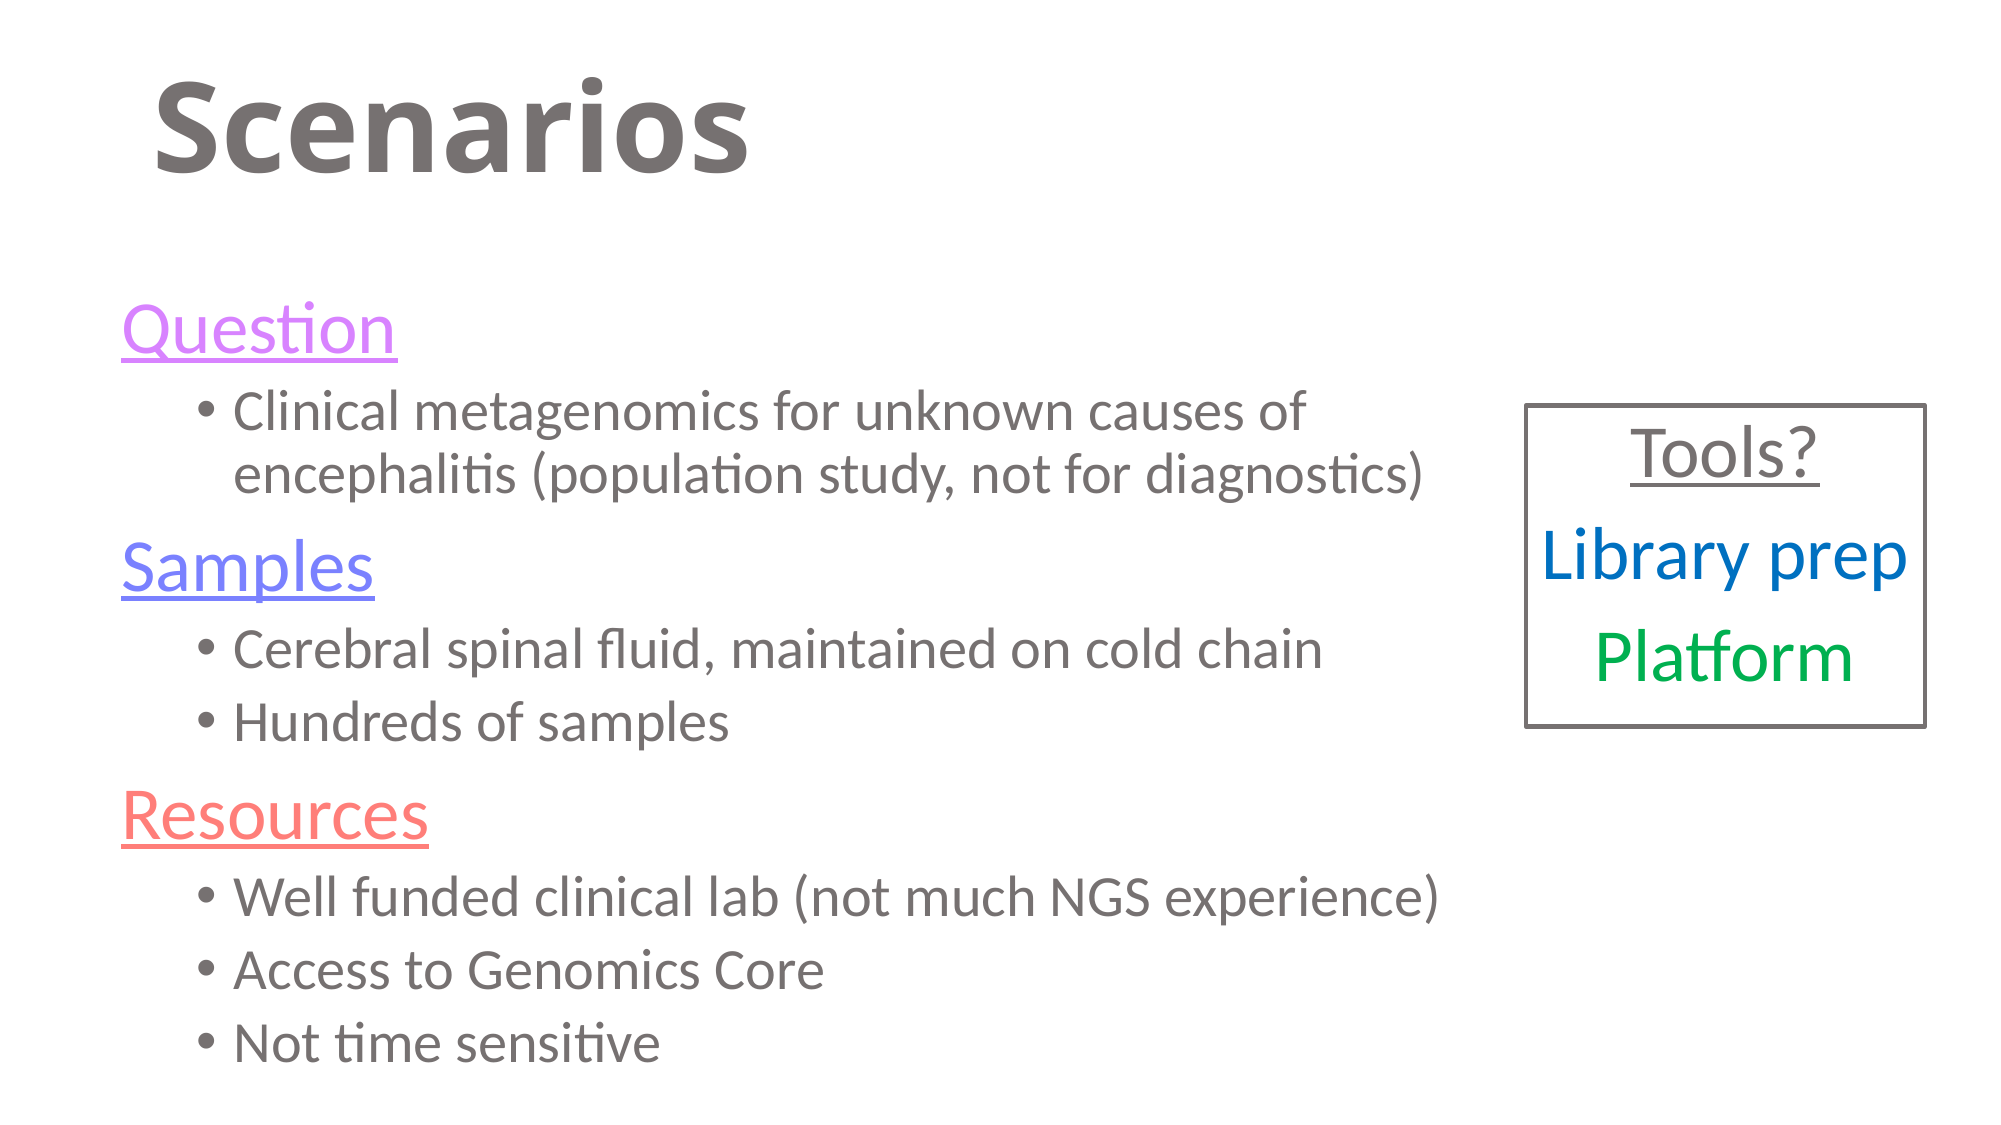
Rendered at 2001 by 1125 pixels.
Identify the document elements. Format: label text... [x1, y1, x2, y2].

title Scenarios [137, 59, 1863, 204]
text_box Tools? Library prep Platform [1525, 405, 1925, 727]
list Question Clinical metagenomics for unknown causes of encephalitis (population study, not for diagnostics) Samples Cerebral spinal fluid, maintained on cold chain Hundreds of samples Resources Well funded clinical lab (not much NGS experience) Access to Genomics Core Not time sensitive [106, 281, 1526, 1125]
